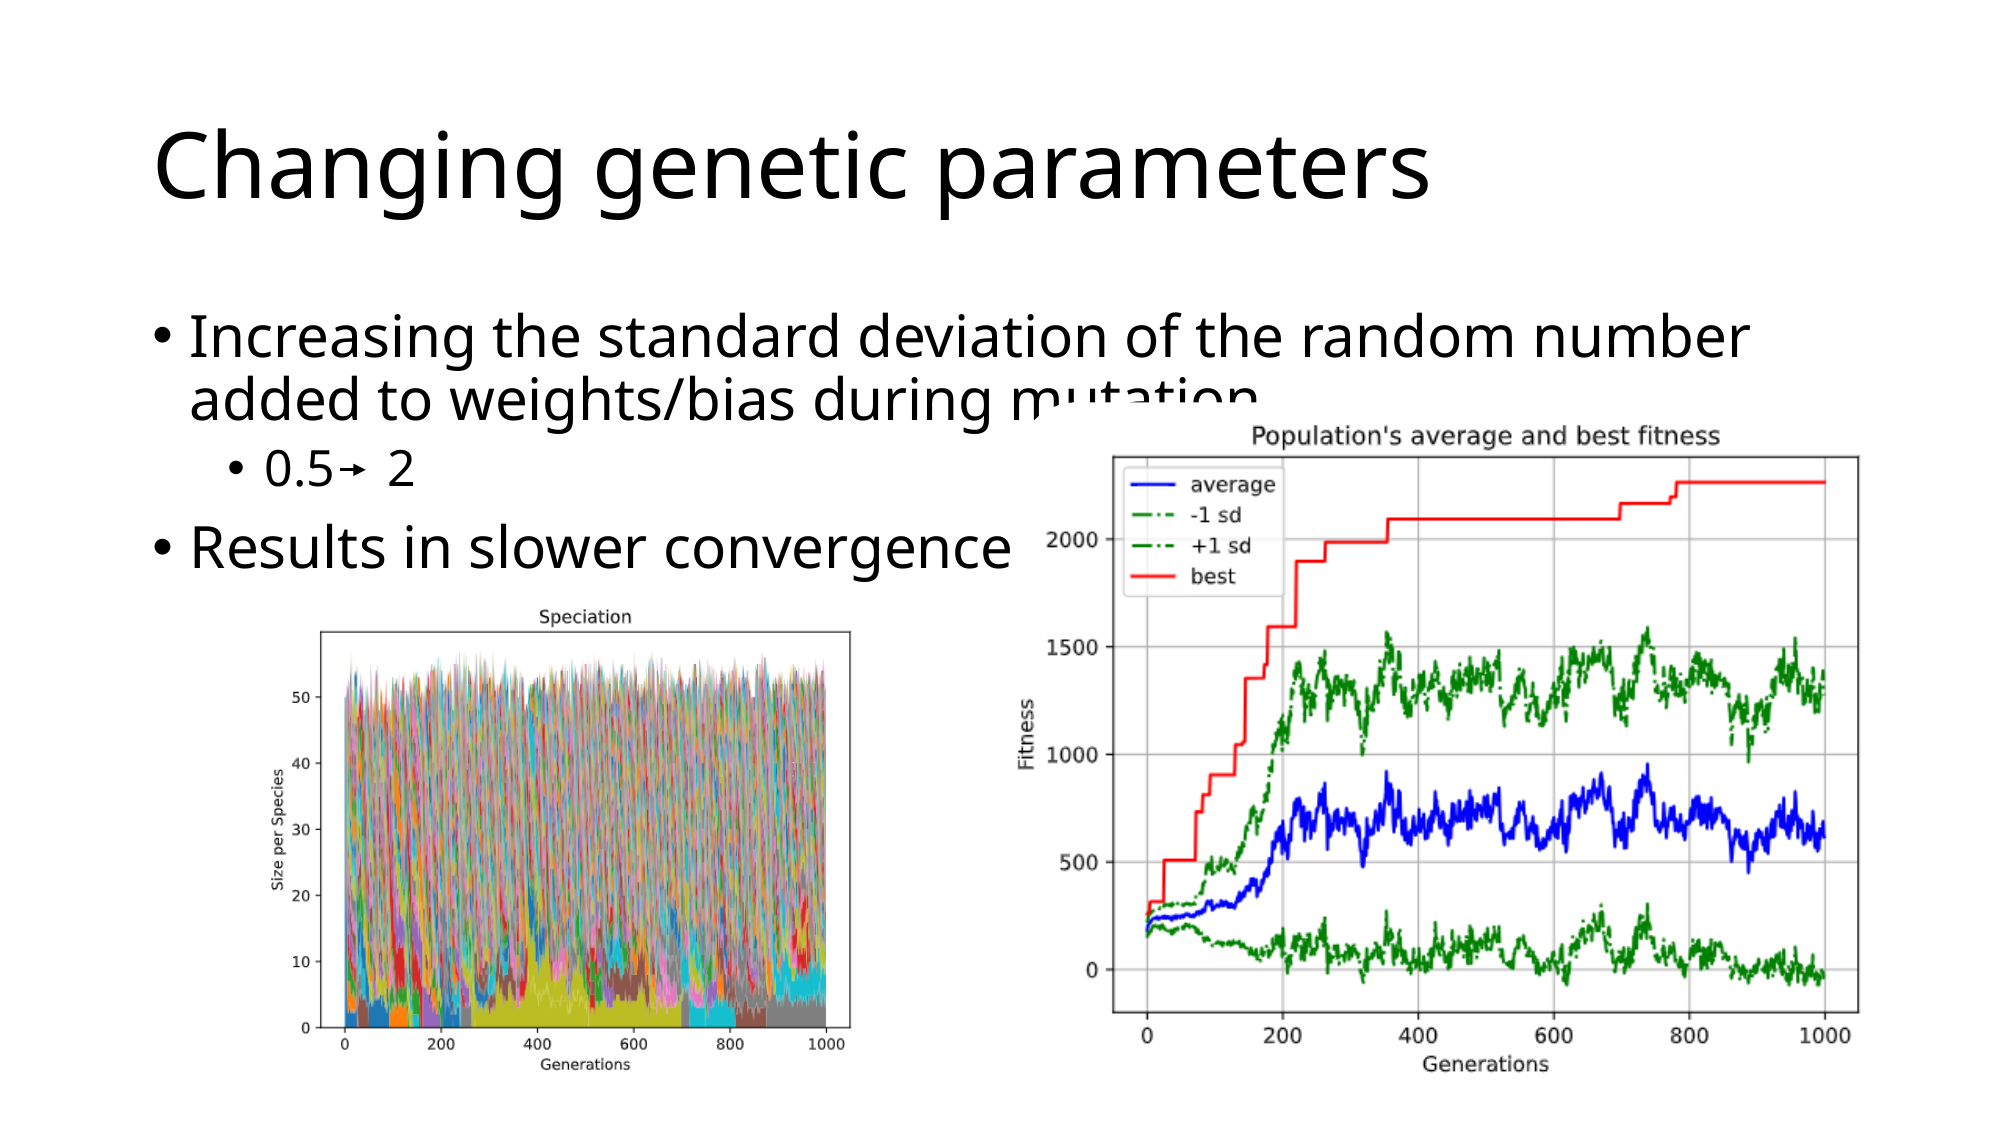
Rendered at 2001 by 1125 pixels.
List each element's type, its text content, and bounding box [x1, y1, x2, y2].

picture [249, 596, 906, 1093]
picture [1017, 401, 1892, 1092]
title Changing genetic parameters [137, 59, 1863, 278]
list Increasing the standard deviation of the random number added to weights/bias during mutation 0.5 2 Results in slower convergence [137, 299, 1863, 1014]
